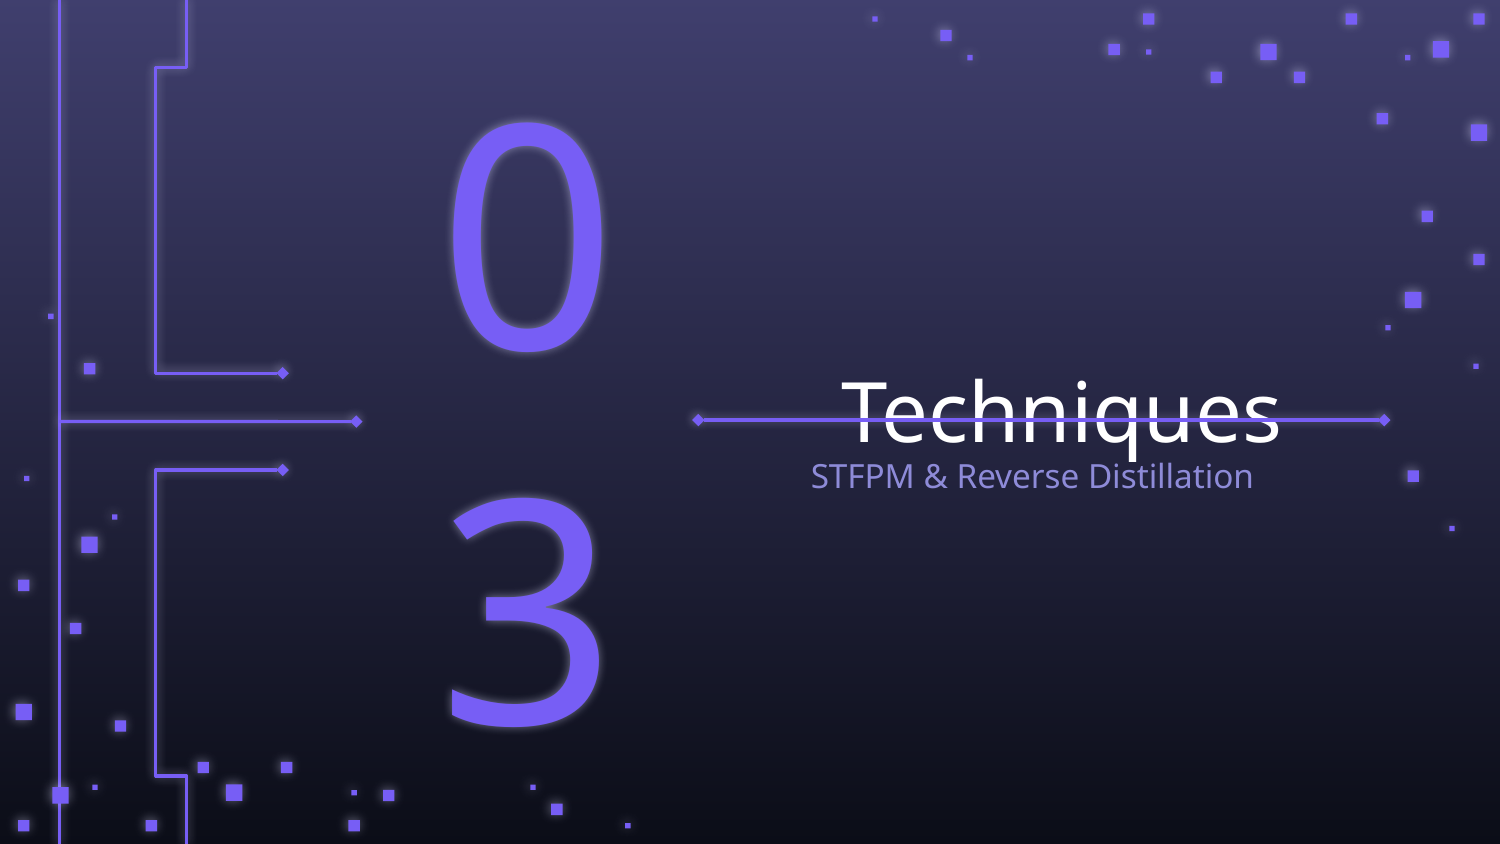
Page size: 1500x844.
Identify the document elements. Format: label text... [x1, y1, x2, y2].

title STFPM & Reverse Distillation [730, 429, 1336, 530]
title Techniques [705, 355, 1440, 448]
title 03 [357, 302, 699, 522]
